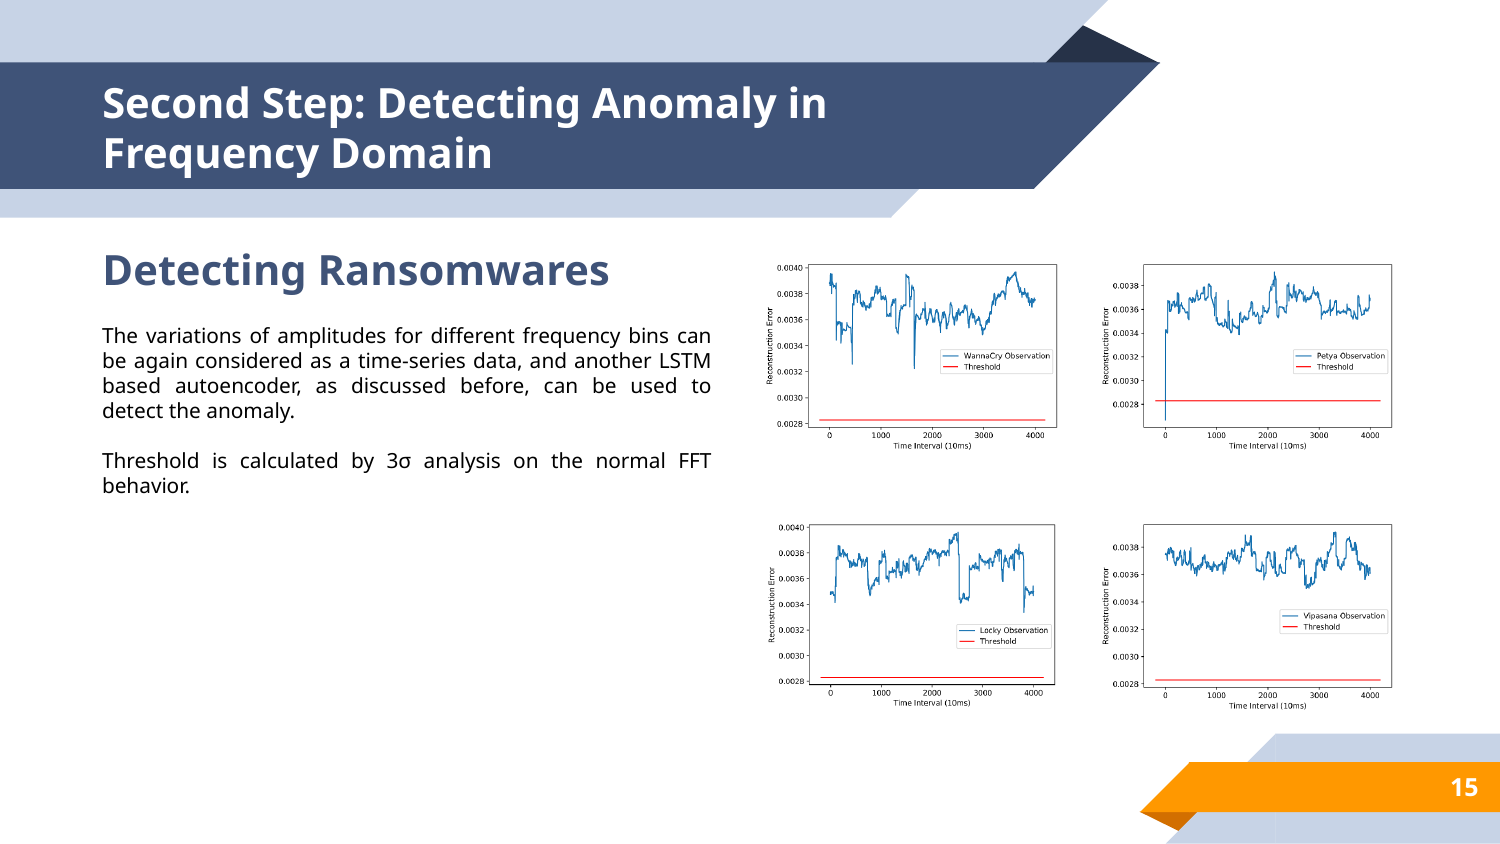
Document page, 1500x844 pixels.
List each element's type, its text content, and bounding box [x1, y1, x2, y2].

picture [1096, 519, 1398, 715]
slide_number 15 [1249, 760, 1494, 813]
title Second Step: Detecting Anomaly in Frequency Domain [87, 64, 1034, 190]
picture [761, 259, 1062, 455]
picture [763, 519, 1060, 712]
text_box The variations of amplitudes for different frequency bins can be again considered as a time-series data, and another LSTM based autoencoder, as discussed before, can be used to detect the anomaly. Threshold is calculated by 3σ analysis on the normal FFT behavior. [87, 332, 727, 506]
picture [1096, 259, 1398, 455]
text_box Detecting Ransomwares [87, 205, 950, 332]
